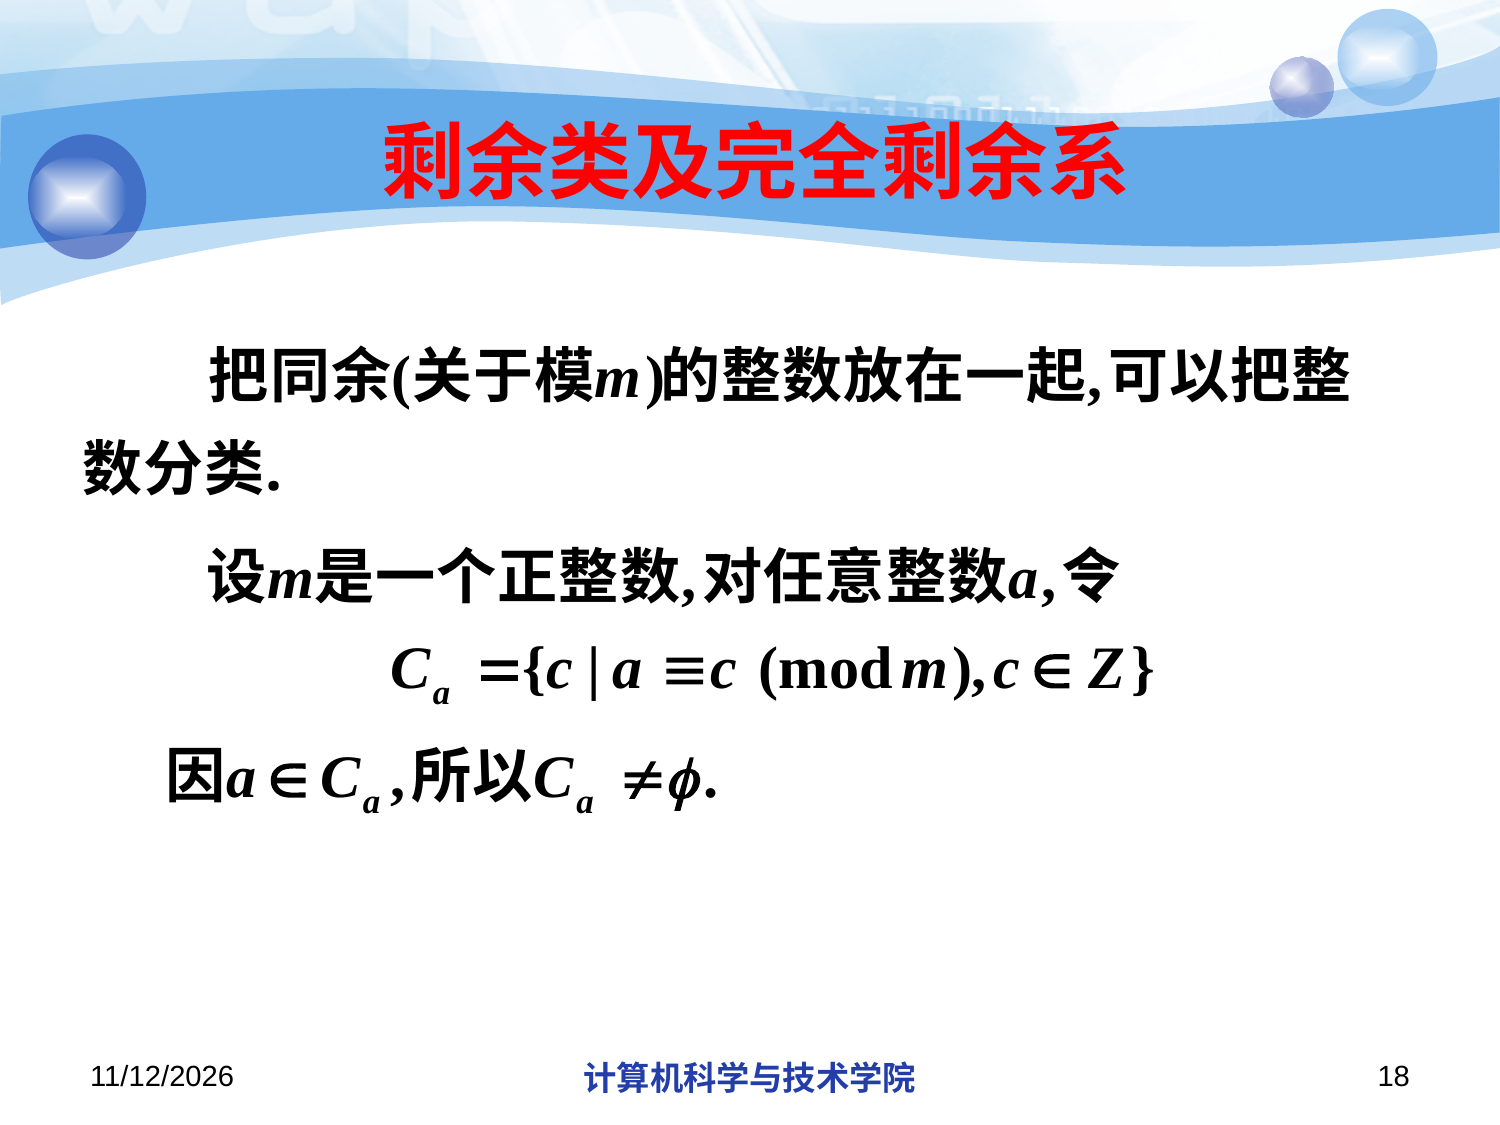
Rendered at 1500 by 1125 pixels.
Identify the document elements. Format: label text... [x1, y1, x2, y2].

footer 计算机科学与技术学院 [512, 1049, 988, 1103]
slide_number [74, 1049, 426, 1103]
slide_number 18 [1074, 1049, 1426, 1103]
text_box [162, 737, 726, 828]
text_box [74, 337, 1363, 508]
title 剩余类及完全剩余系 [149, 112, 1363, 206]
picture [0, 0, 1500, 112]
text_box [199, 537, 1163, 719]
